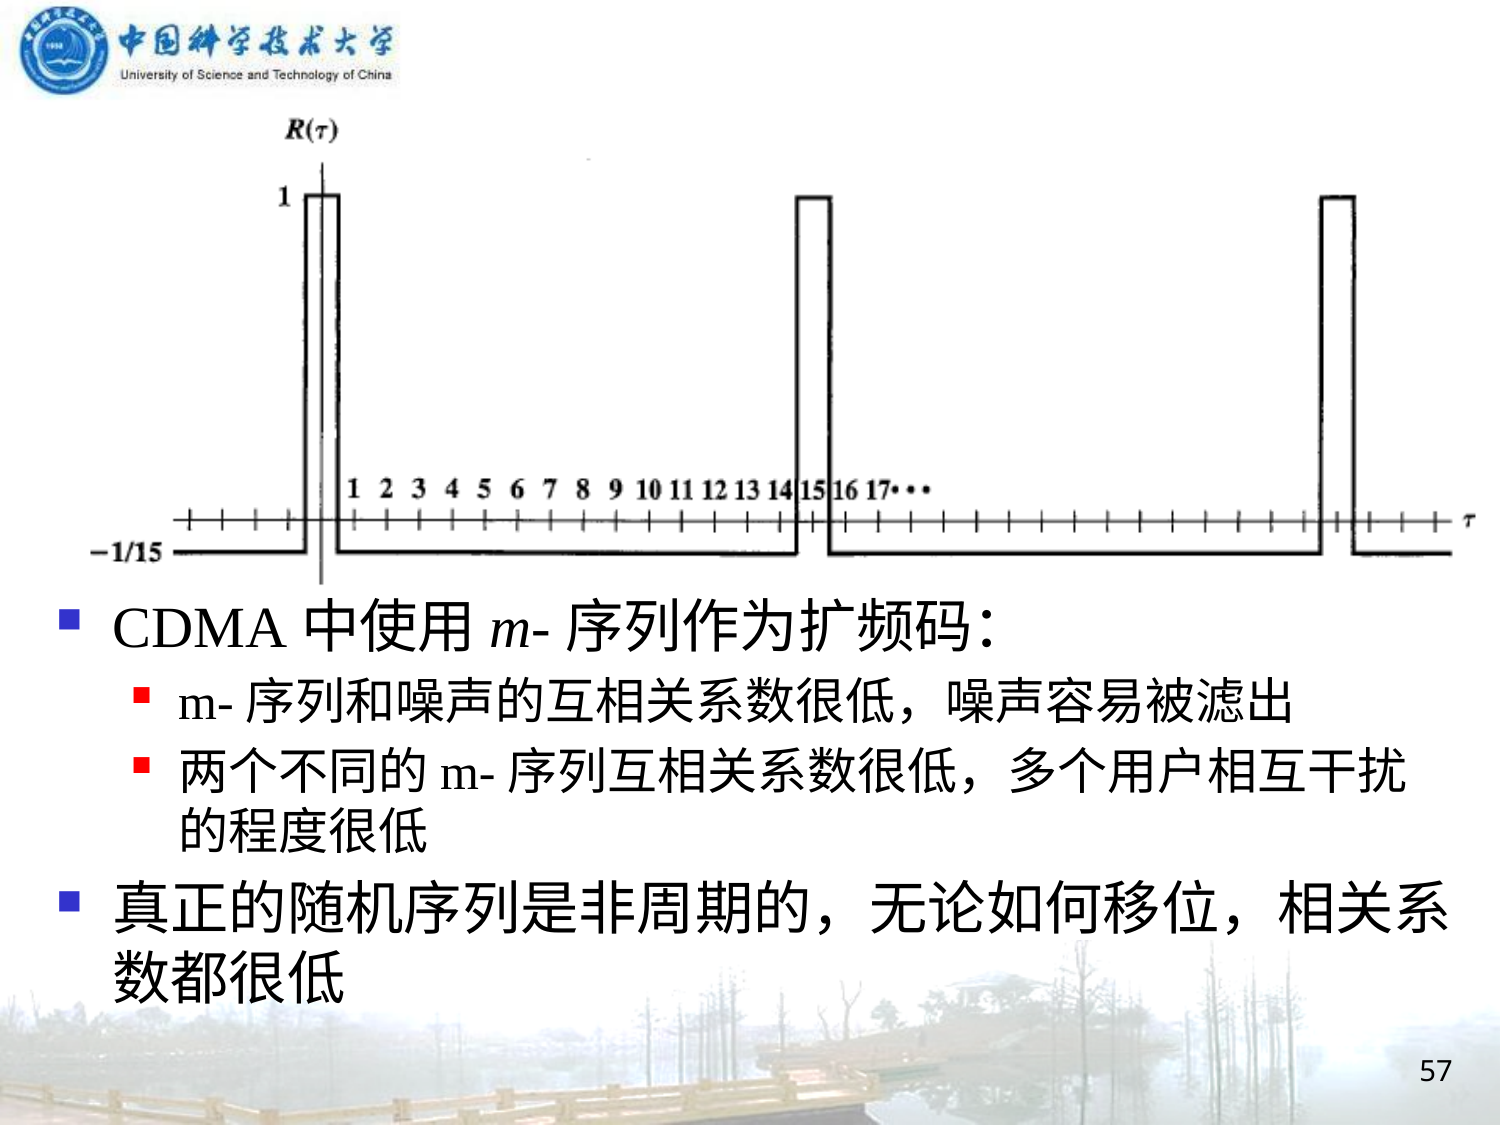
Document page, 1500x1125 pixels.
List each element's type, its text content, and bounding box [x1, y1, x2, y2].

slide_number 57 [1154, 1023, 1468, 1100]
list CDMA中使用m-序列作为扩频码： m-序列和噪声的互相关系数很低，噪声容易被滤出 两个不同的m-序列互相关系数很低，多个用户相互干扰的程度很低 真正的随机序列是非周期的，无论如何移位，相关系数都很低 [40, 101, 1470, 1007]
picture [0, 0, 1499, 587]
